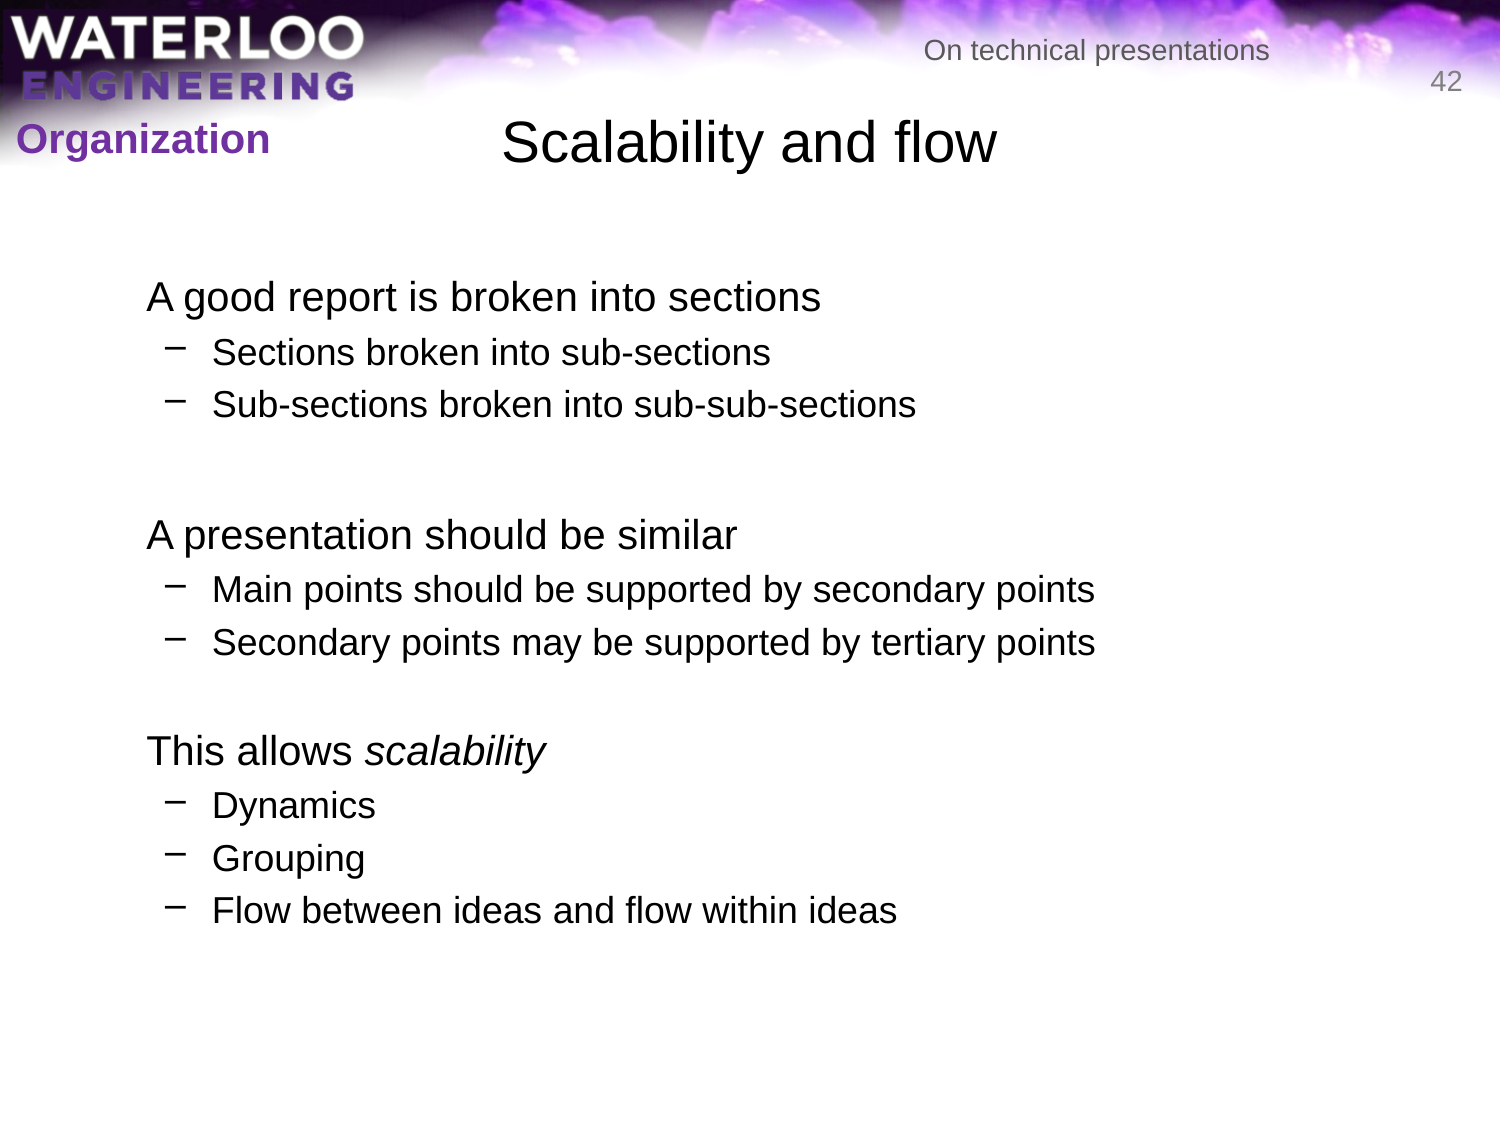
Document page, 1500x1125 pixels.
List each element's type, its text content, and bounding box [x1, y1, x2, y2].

title Scalability and flow [74, 44, 1426, 233]
slide_number 42 [1127, 54, 1479, 134]
list A good report is broken into sections Sections broken into sub-sections Sub-sections broken into sub-sub-sections A presentation should be similar Main points should be supported by secondary points Secondary points may be supported by tertiary points This allows scalability Dynamics Grouping Flow between ideas and flow within ideas [74, 262, 1426, 1006]
picture [0, 0, 1500, 1125]
text_box Organization [1, 104, 425, 169]
